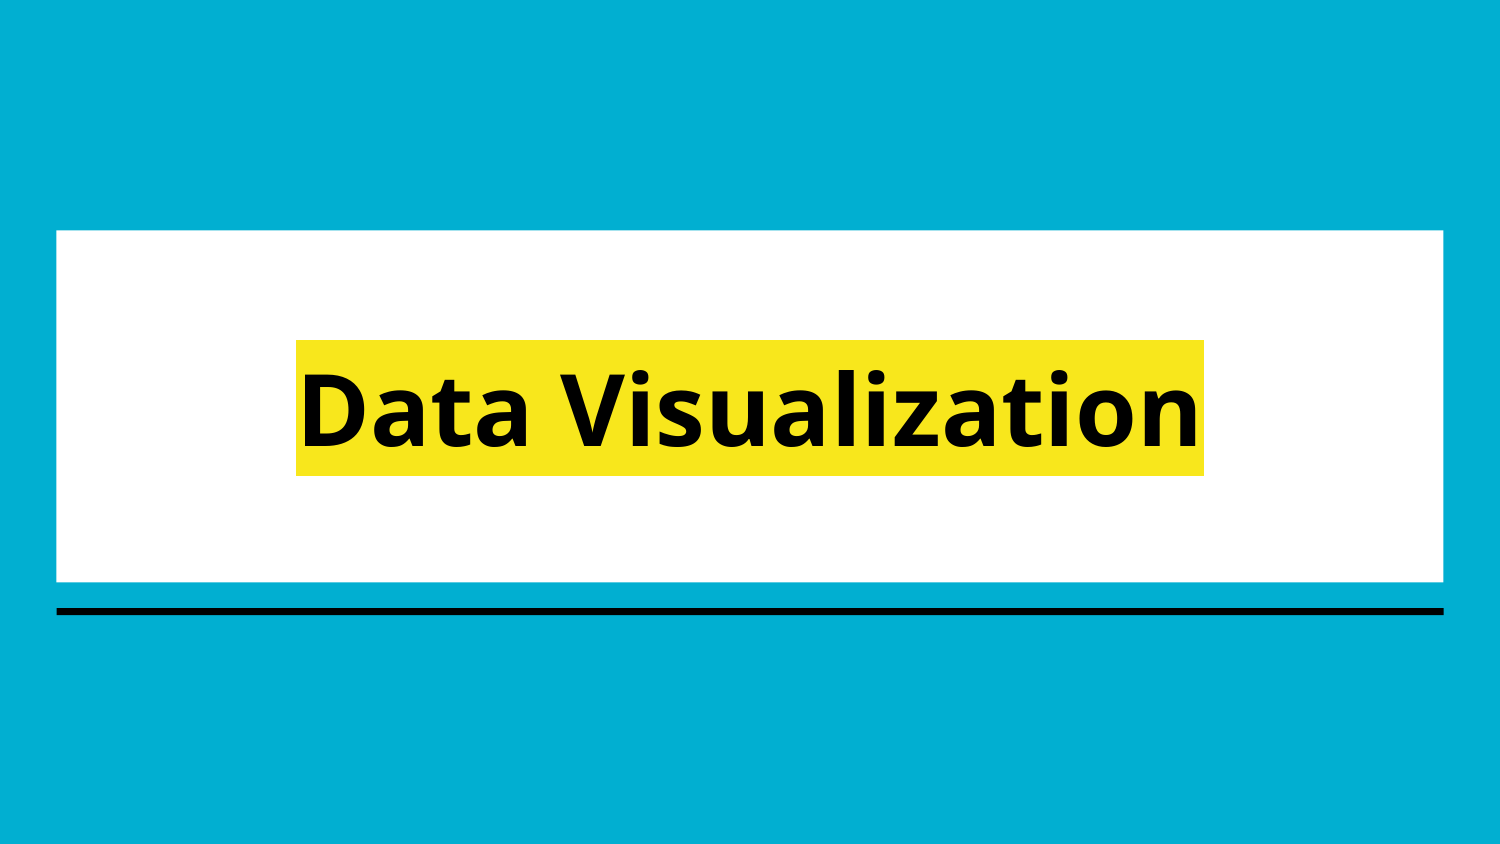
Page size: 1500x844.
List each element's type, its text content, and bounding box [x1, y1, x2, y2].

title Data Visualization [56, 230, 1444, 583]
